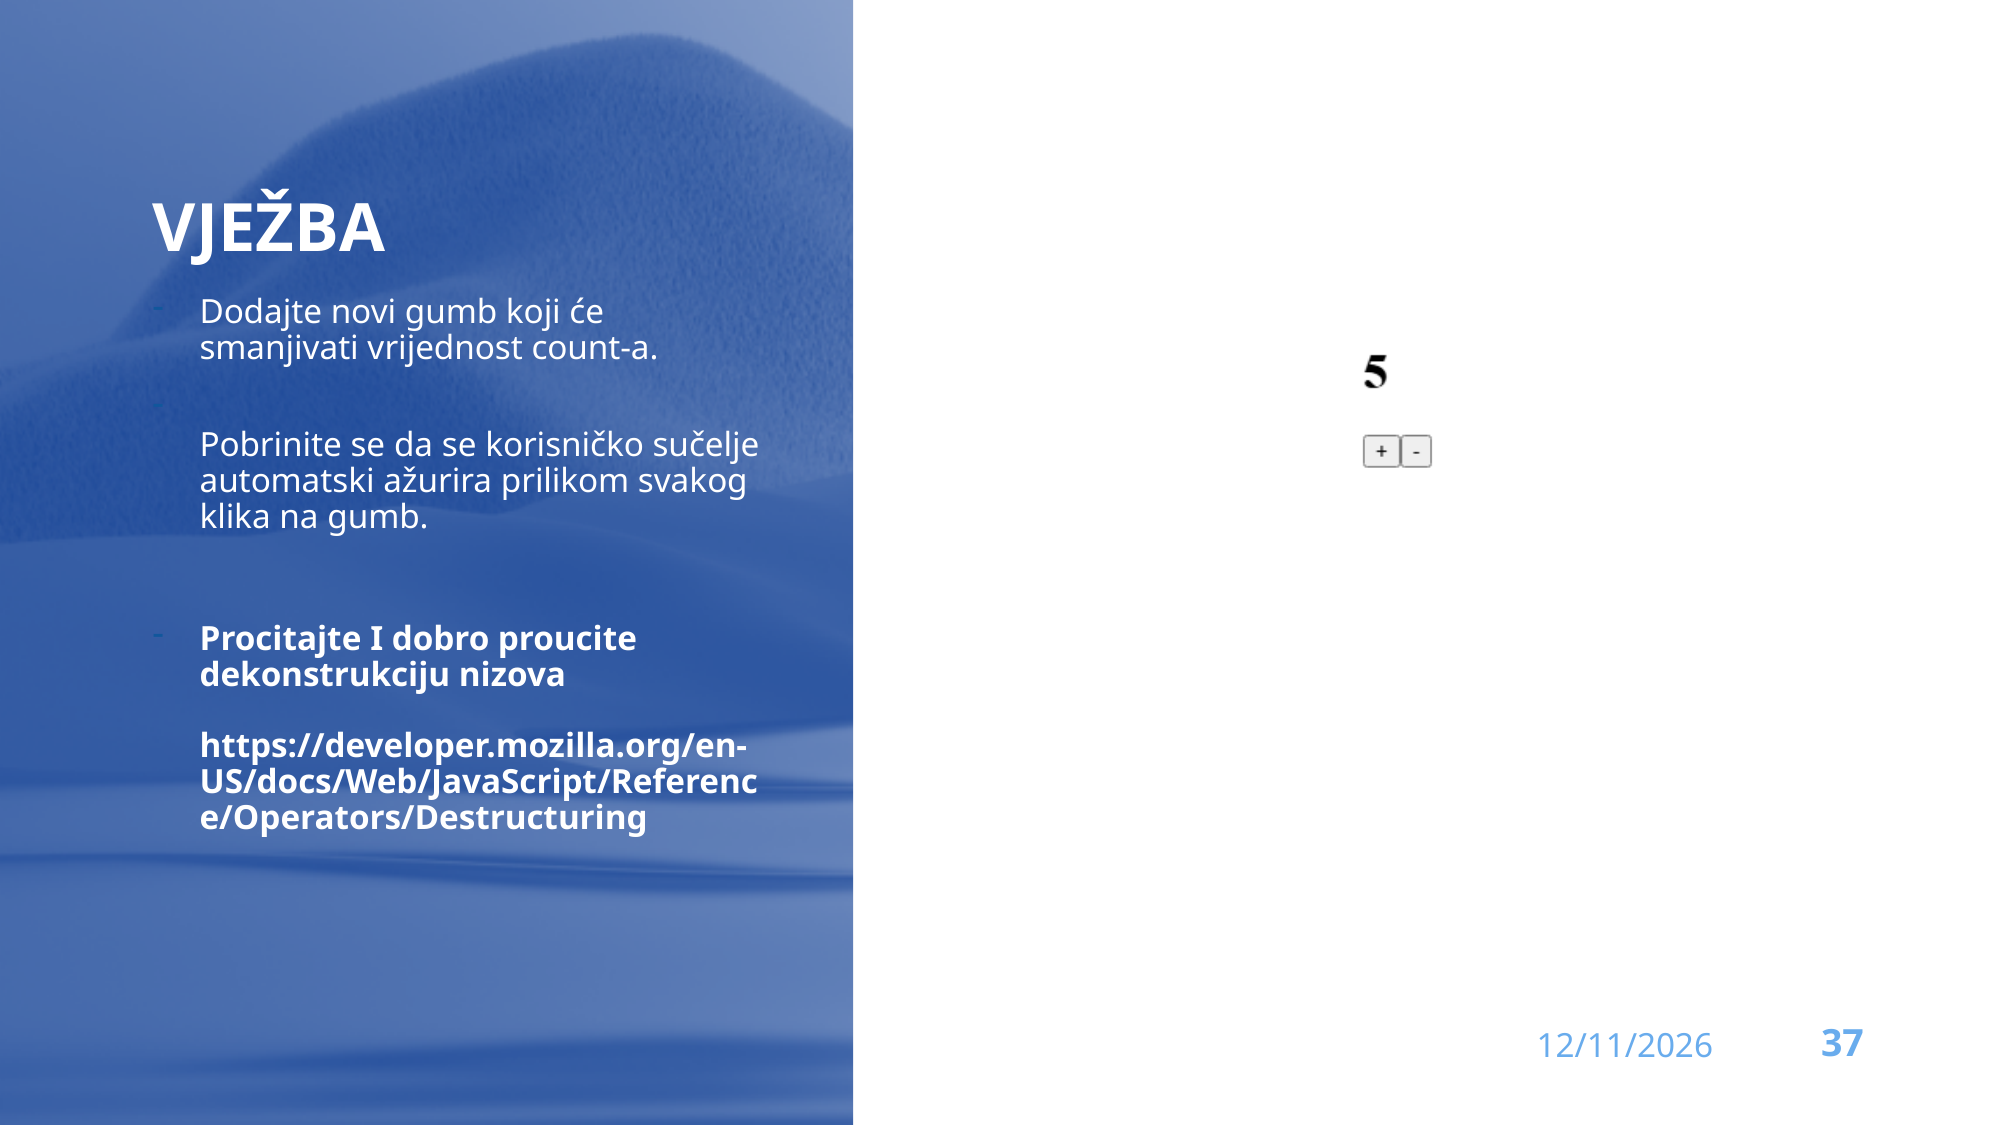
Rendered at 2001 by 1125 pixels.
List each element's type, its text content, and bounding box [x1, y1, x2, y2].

picture [1353, 321, 1454, 482]
title VJEžba [137, 161, 783, 273]
picture [0, 0, 854, 1125]
list Dodajte novi gumb koji će smanjivati vrijednost count-a. Pobrinite se da se korisničko sučelje automatski ažurira prilikom svakog klika na gumb. Procitajte I dobro proucite dekonstrukciju nizova https://developer.mozilla.org/en-US/docs/Web/JavaScript/Reference/Operators/Destructuring [137, 287, 783, 1061]
